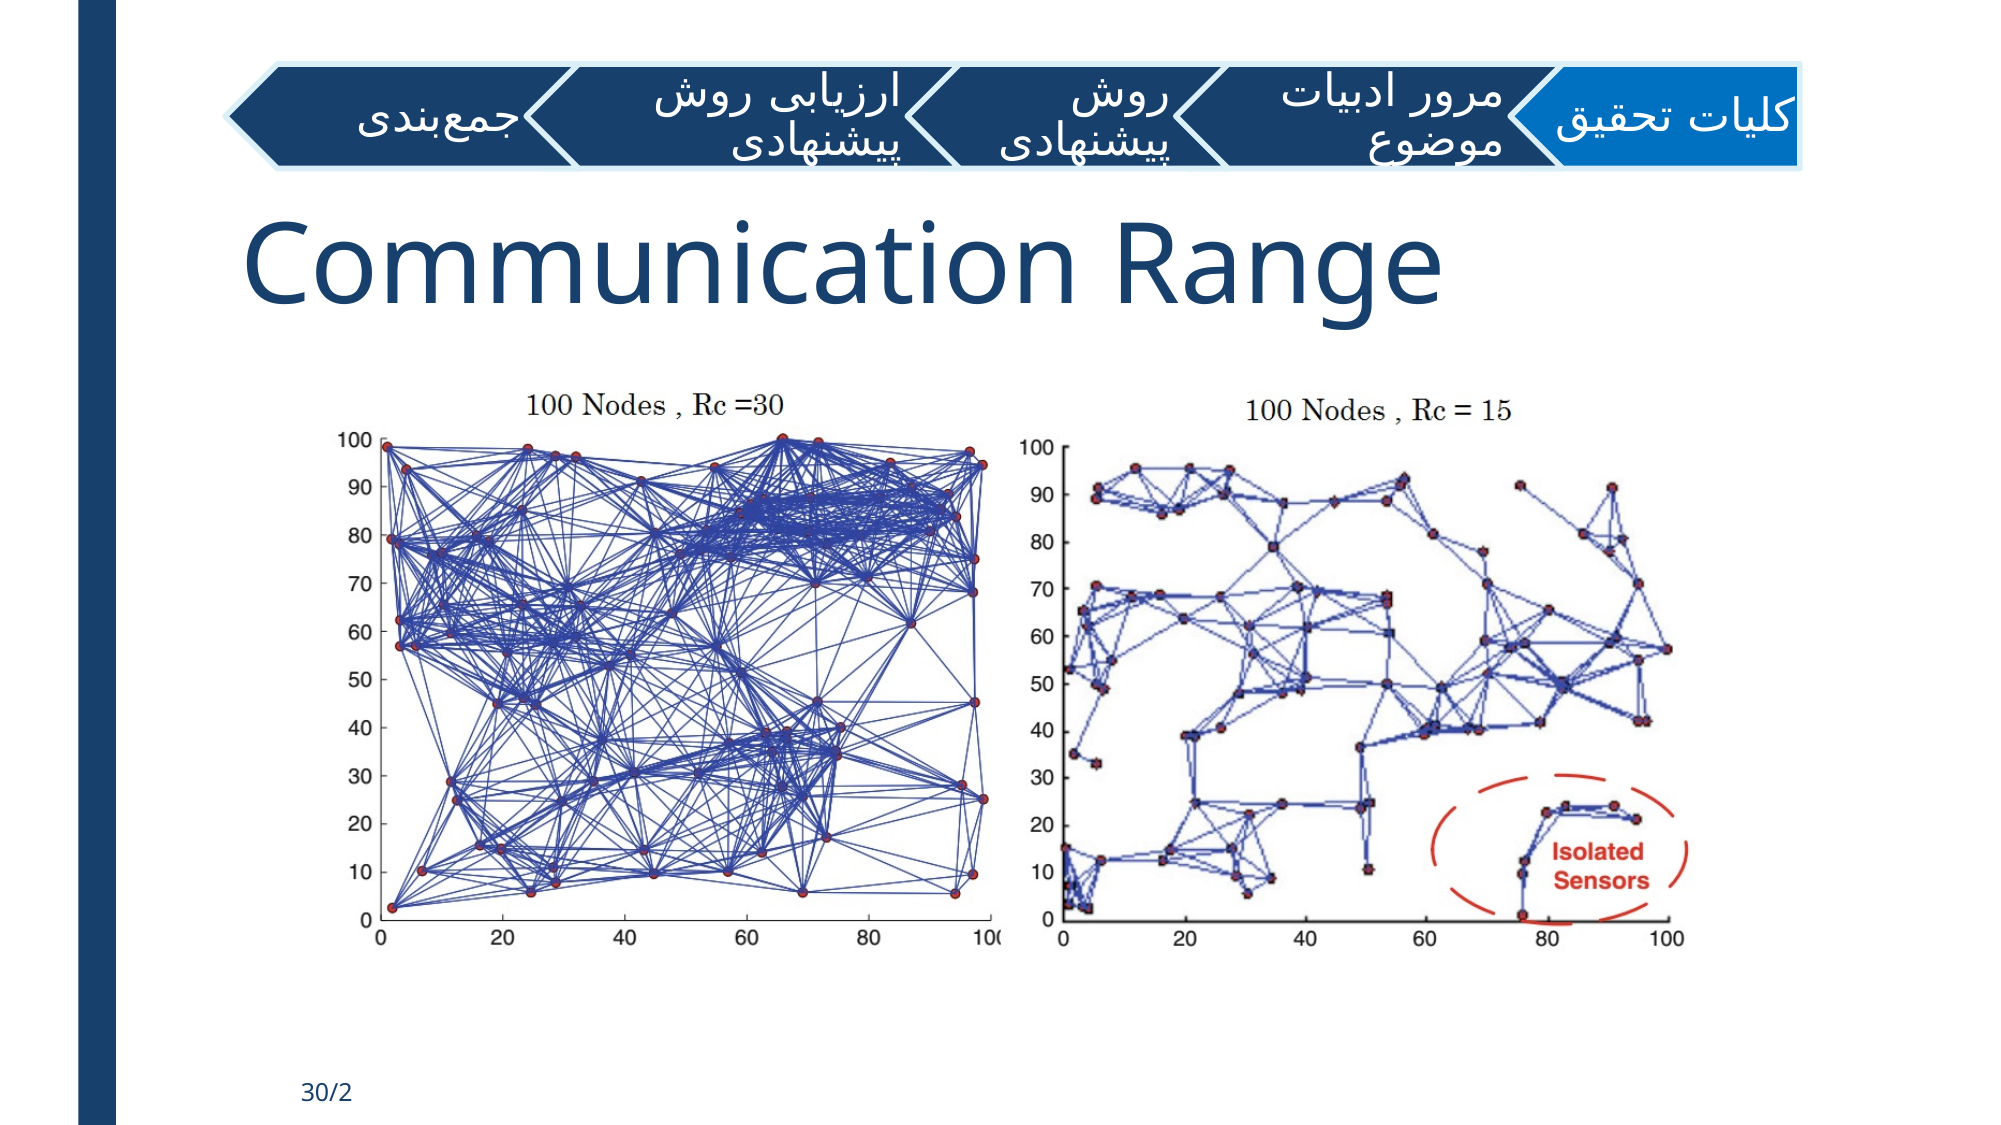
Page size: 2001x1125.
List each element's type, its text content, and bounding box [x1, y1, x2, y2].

title Communication Range [225, 200, 1800, 344]
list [321, 374, 1703, 963]
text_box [224, 63, 1800, 169]
slide_number 30/2 [196, 1058, 458, 1125]
